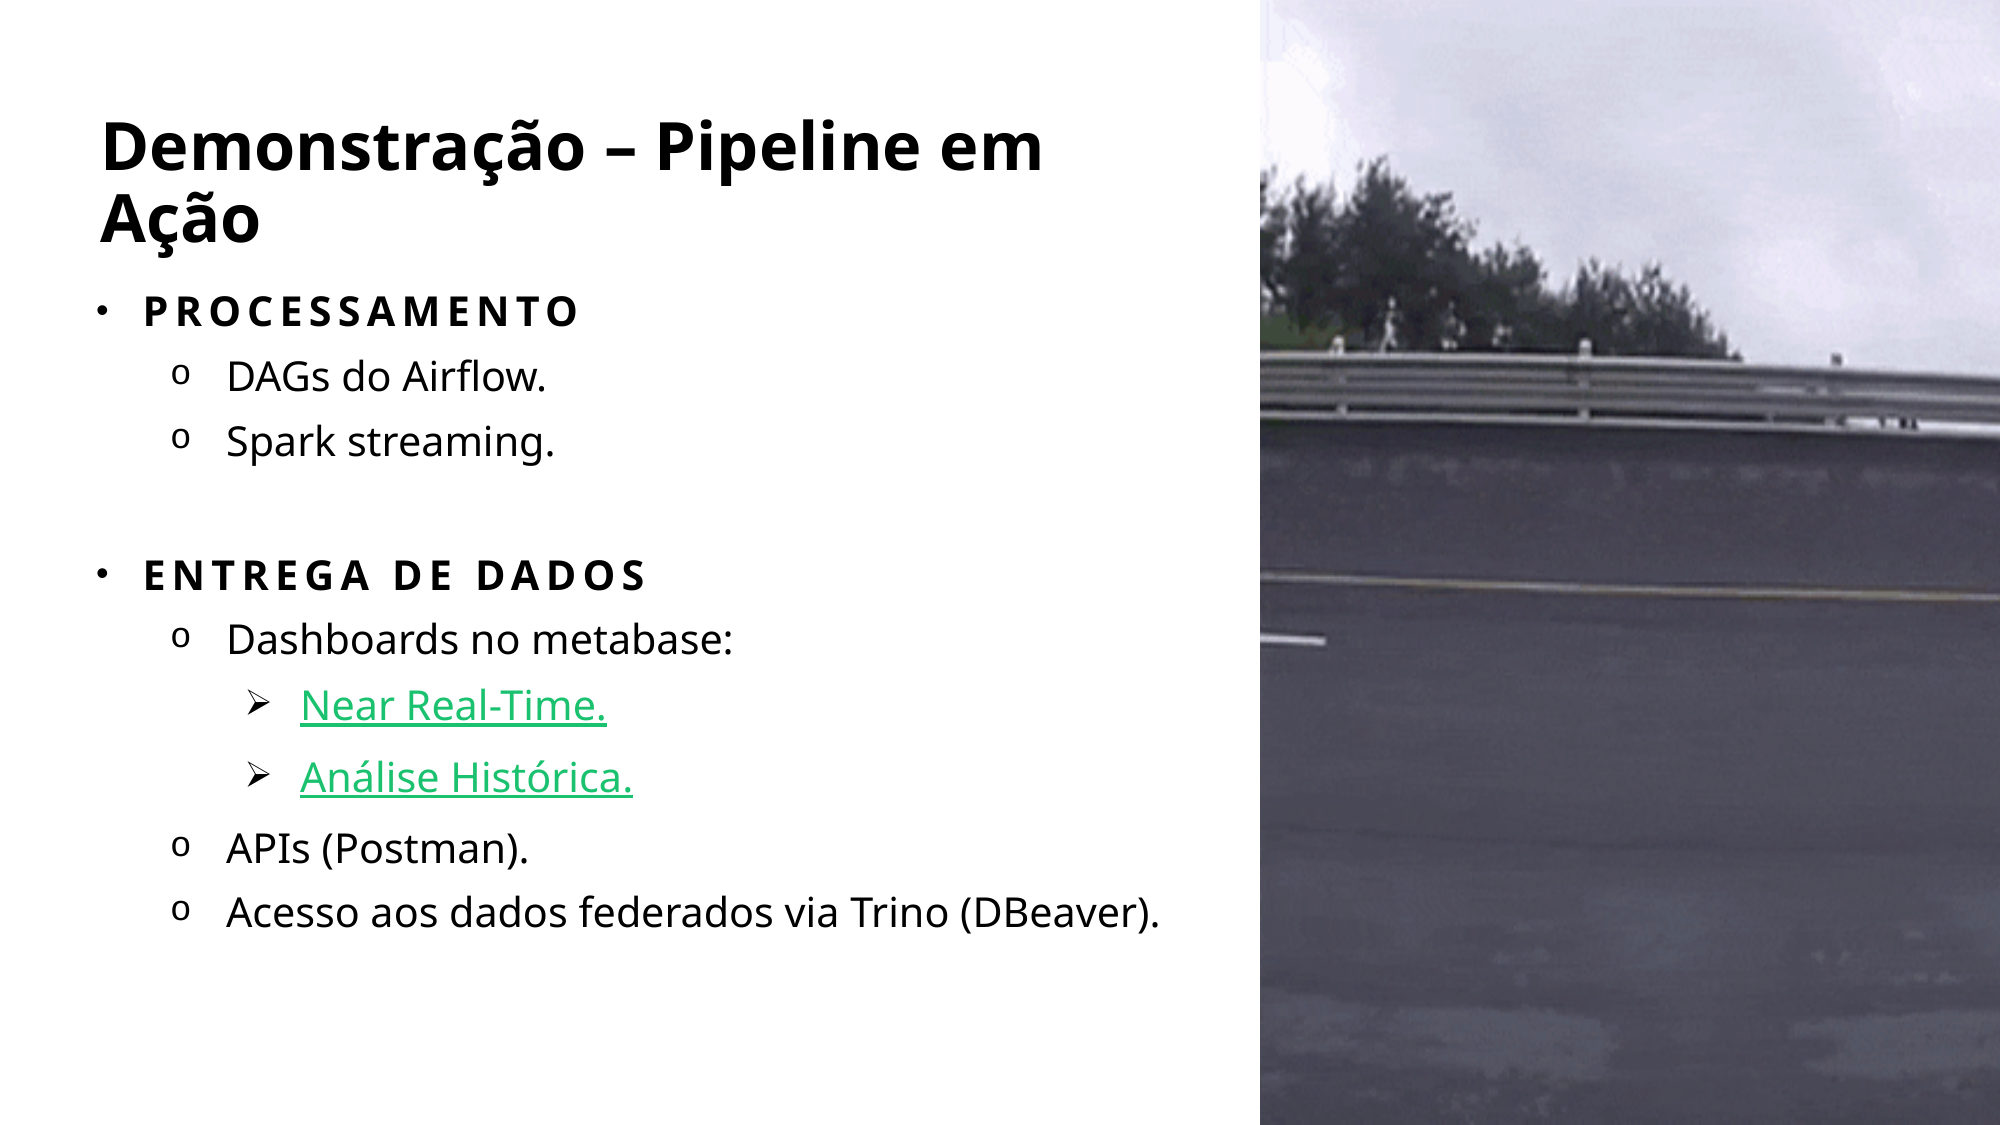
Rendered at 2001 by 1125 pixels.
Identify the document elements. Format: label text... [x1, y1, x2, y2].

subtitle PROCESSAMENTO DAGs do Airflow. Spark streaming. ENTREGA DE DADOS Dashboards no metabase: Near Real-Time. Análise Histórica. APIs (Postman). Acesso aos dados federados via Trino (DBeaver). [81, 273, 1178, 963]
title Demonstração – Pipeline em Ação [85, 105, 1182, 194]
picture [1259, 0, 2000, 1125]
